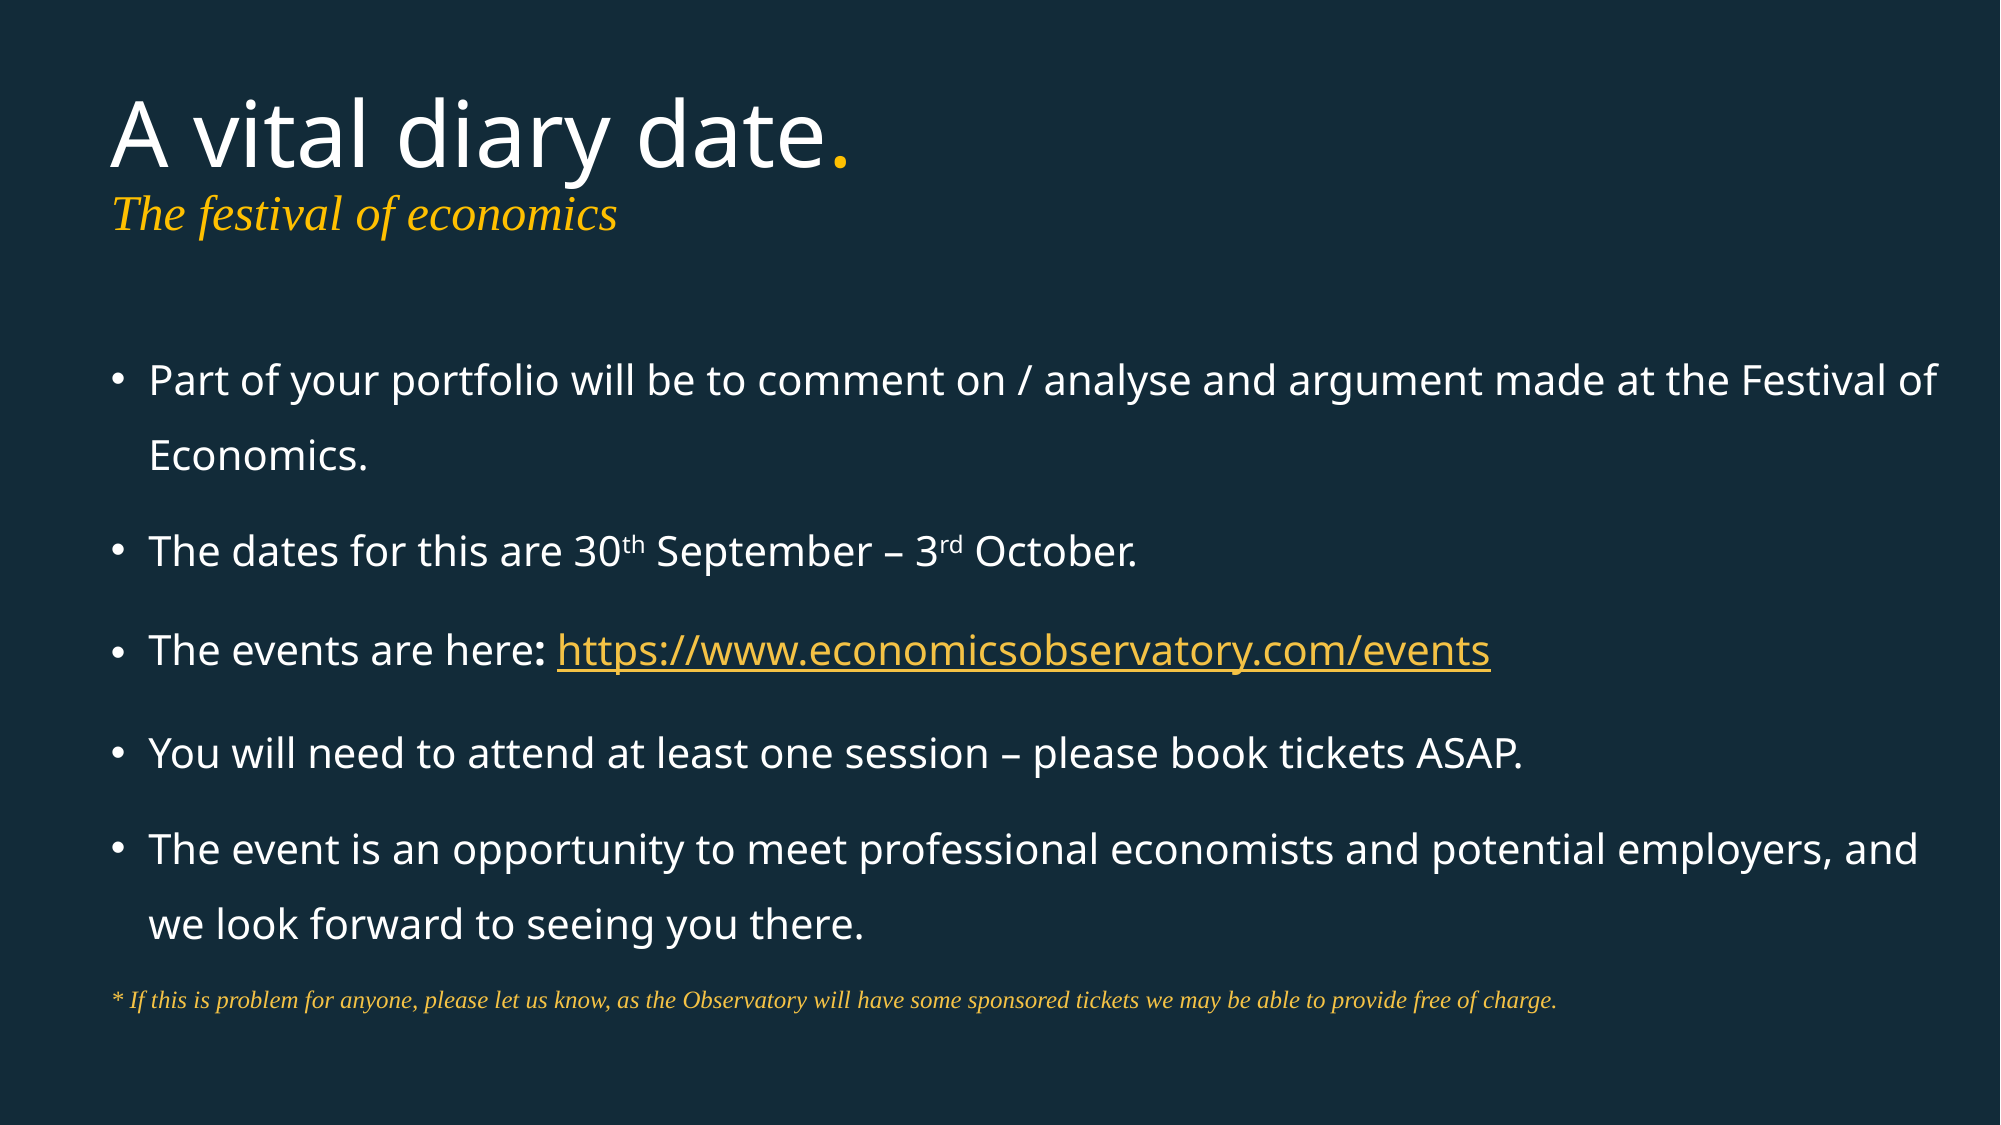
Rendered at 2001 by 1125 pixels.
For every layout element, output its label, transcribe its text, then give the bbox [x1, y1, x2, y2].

list Part of your portfolio will be to comment on / analyse and argument made at the Festival of Economics. The dates for this are 30th September – 3rd October. The events are here: https://www.economicsobservatory.com/events You will need to attend at least one session – please book tickets ASAP. The event is an opportunity to meet professional economists and potential employers, and we look forward to seeing you there. * If this is problem for anyone, please let us know, as the Observatory will have some sponsored tickets we may be able to provide free of charge. [95, 249, 1974, 1070]
title A vital diary date. The festival of economics [95, 55, 1821, 249]
